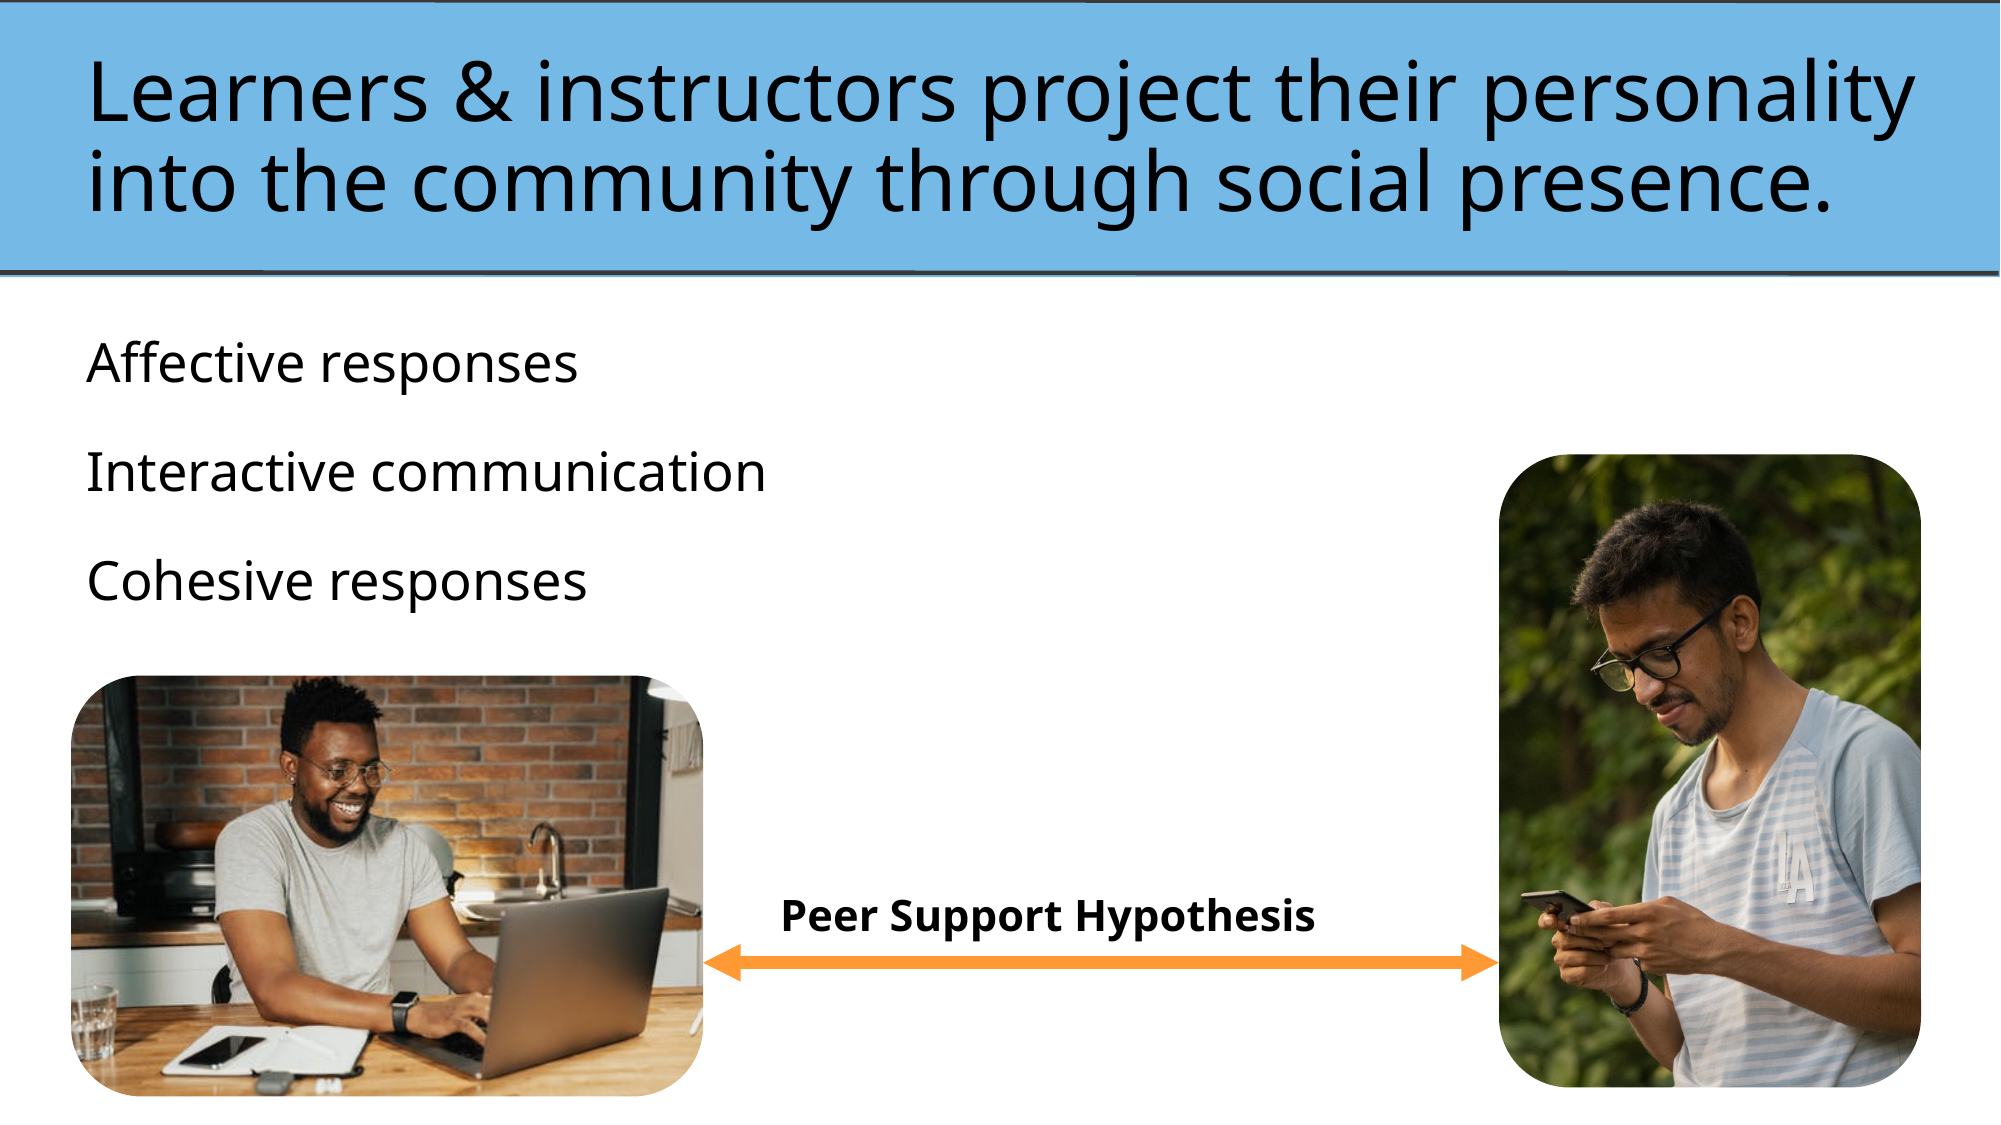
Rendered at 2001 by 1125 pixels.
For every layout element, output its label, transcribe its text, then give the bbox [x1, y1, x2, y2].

picture [71, 675, 704, 1097]
text_box Peer Support Hypothesis [765, 969, 1437, 978]
list Affective responses Interactive communication Cohesive responses [71, 328, 894, 671]
text_box Peer Support Hypothesis [765, 886, 1437, 956]
title Learners & instructors project their personality into the community through social presence. [71, 30, 1974, 249]
text_box [0, 3, 2000, 278]
picture [1498, 454, 1922, 1088]
